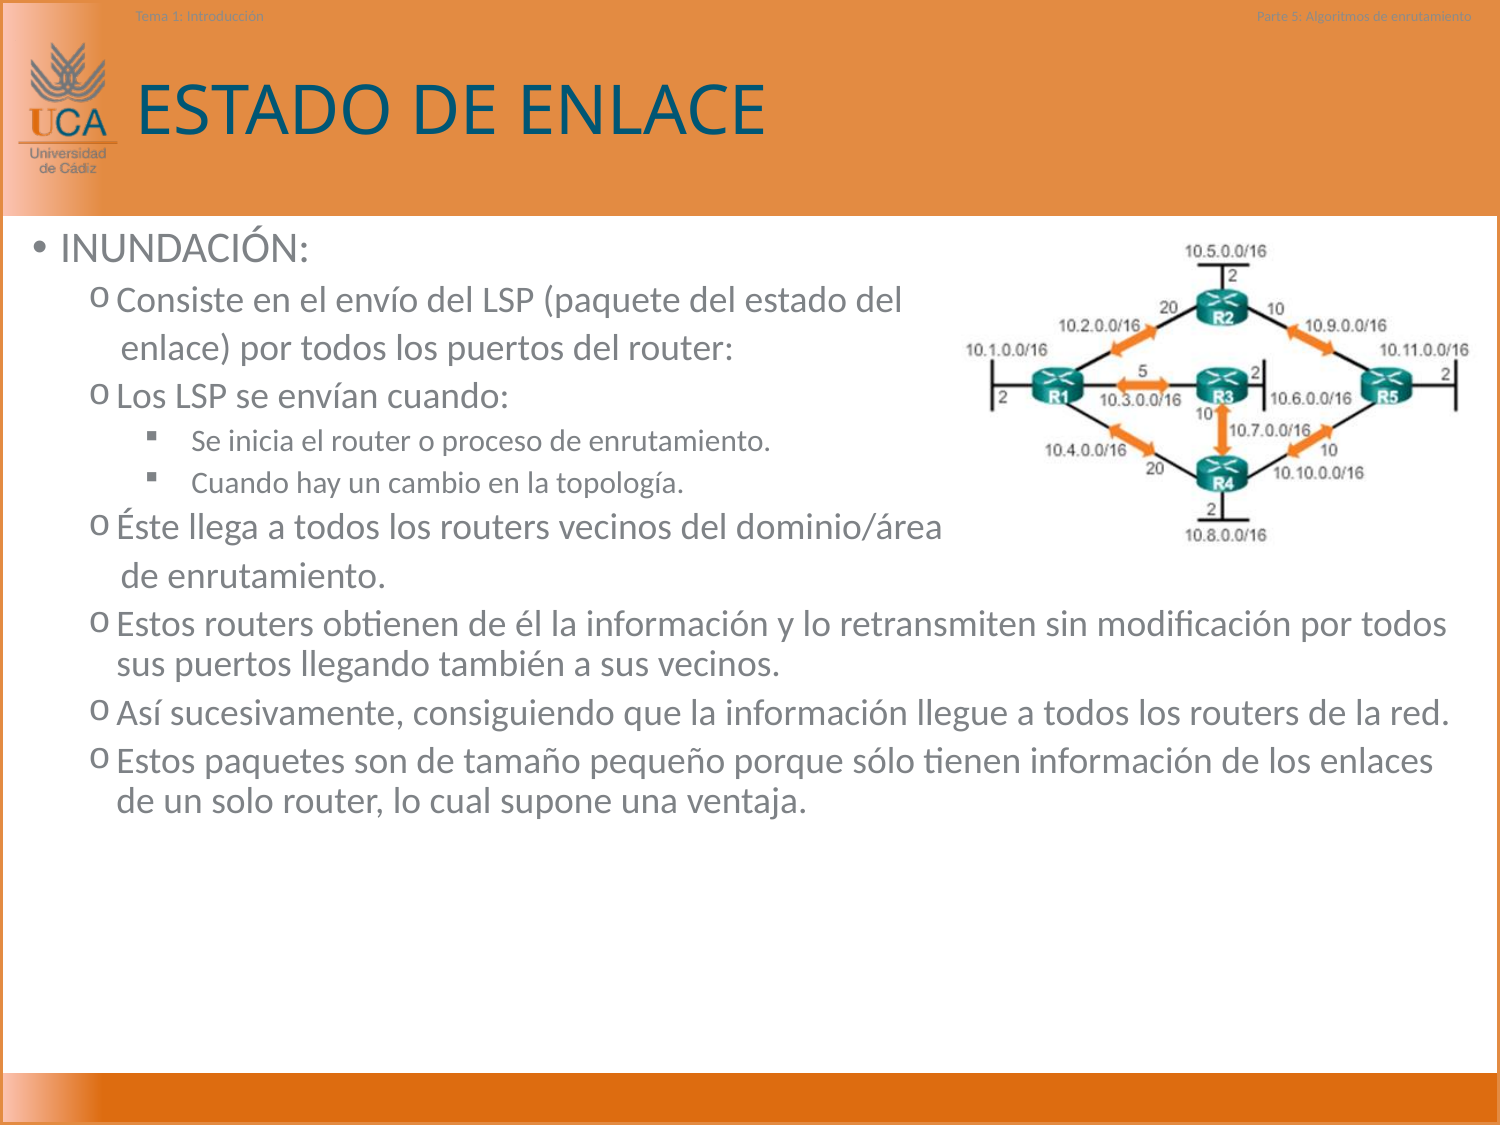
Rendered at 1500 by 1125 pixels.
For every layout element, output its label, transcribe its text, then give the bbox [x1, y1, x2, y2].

title ESTADO DE ENLACE [120, 48, 1488, 176]
list INUNDACIÓN: Consiste en el envío del LSP (paquete del estado del enlace) por todos los puertos del router: Los LSP se envían cuando: Se inicia el router o proceso de enrutamiento. Cuando hay un cambio en la topología. Éste llega a todos los routers vecinos del dominio/área de enrutamiento. Estos routers obtienen de él la información y lo retransmiten sin modificación por todos sus puertos llegando también a sus vecinos. Así sucesivamente, consiguiendo que la información llegue a todos los routers de la red. Estos paquetes son de tamaño pequeño porque sólo tienen información de los enlaces de un solo router, lo cual supone una ventaja. [17, 217, 1489, 1066]
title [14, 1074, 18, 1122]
picture [952, 234, 1483, 547]
list Parte 5: Algoritmos de enrutamiento [841, 1, 1488, 33]
list Tema 1: Introducción [120, 1, 831, 33]
picture [15, 40, 121, 176]
